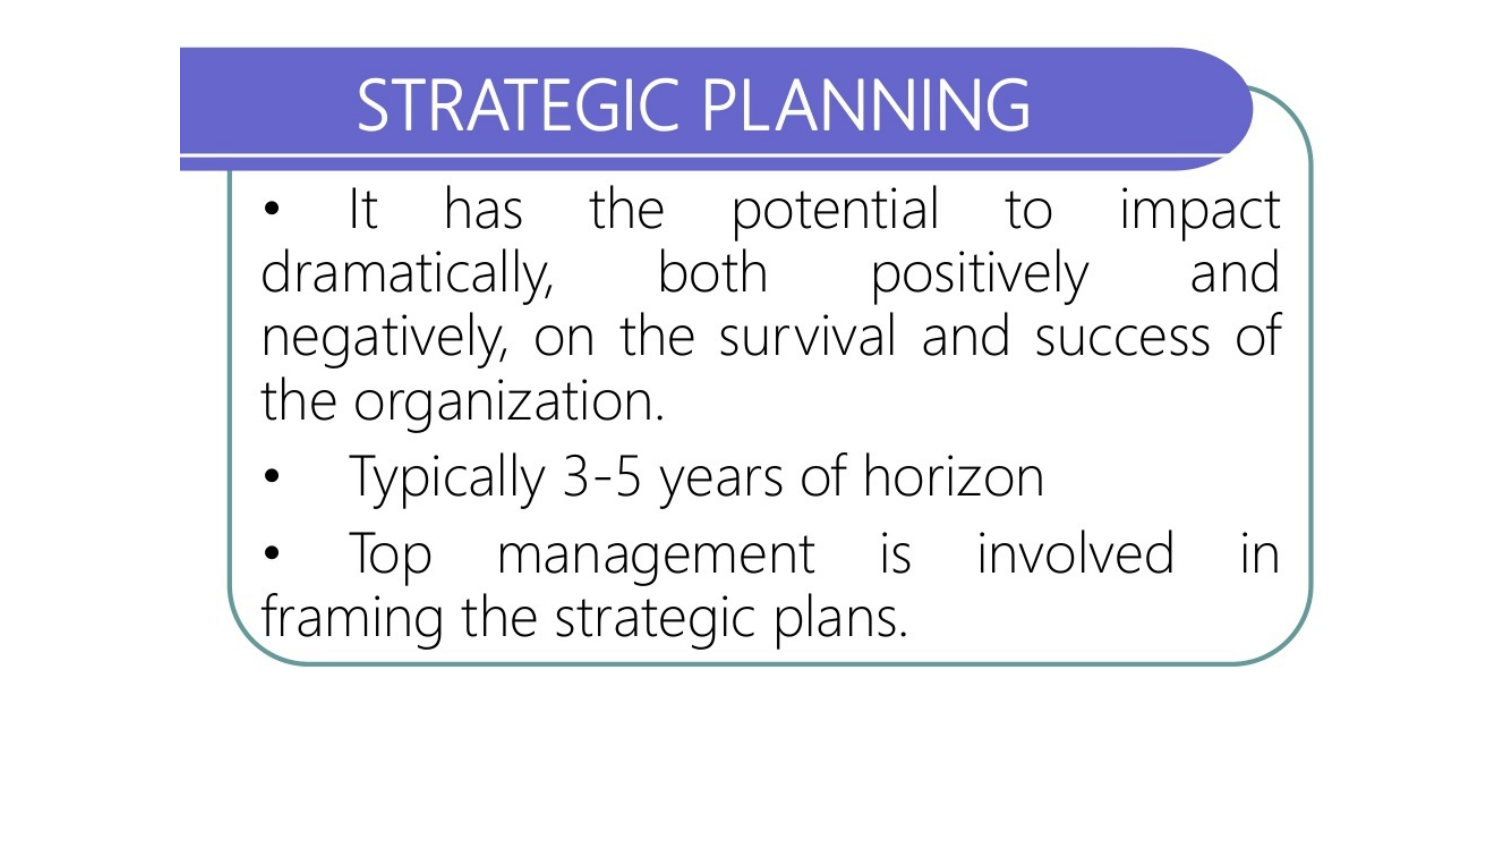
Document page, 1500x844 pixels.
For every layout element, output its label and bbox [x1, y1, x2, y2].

picture [179, 33, 1340, 687]
